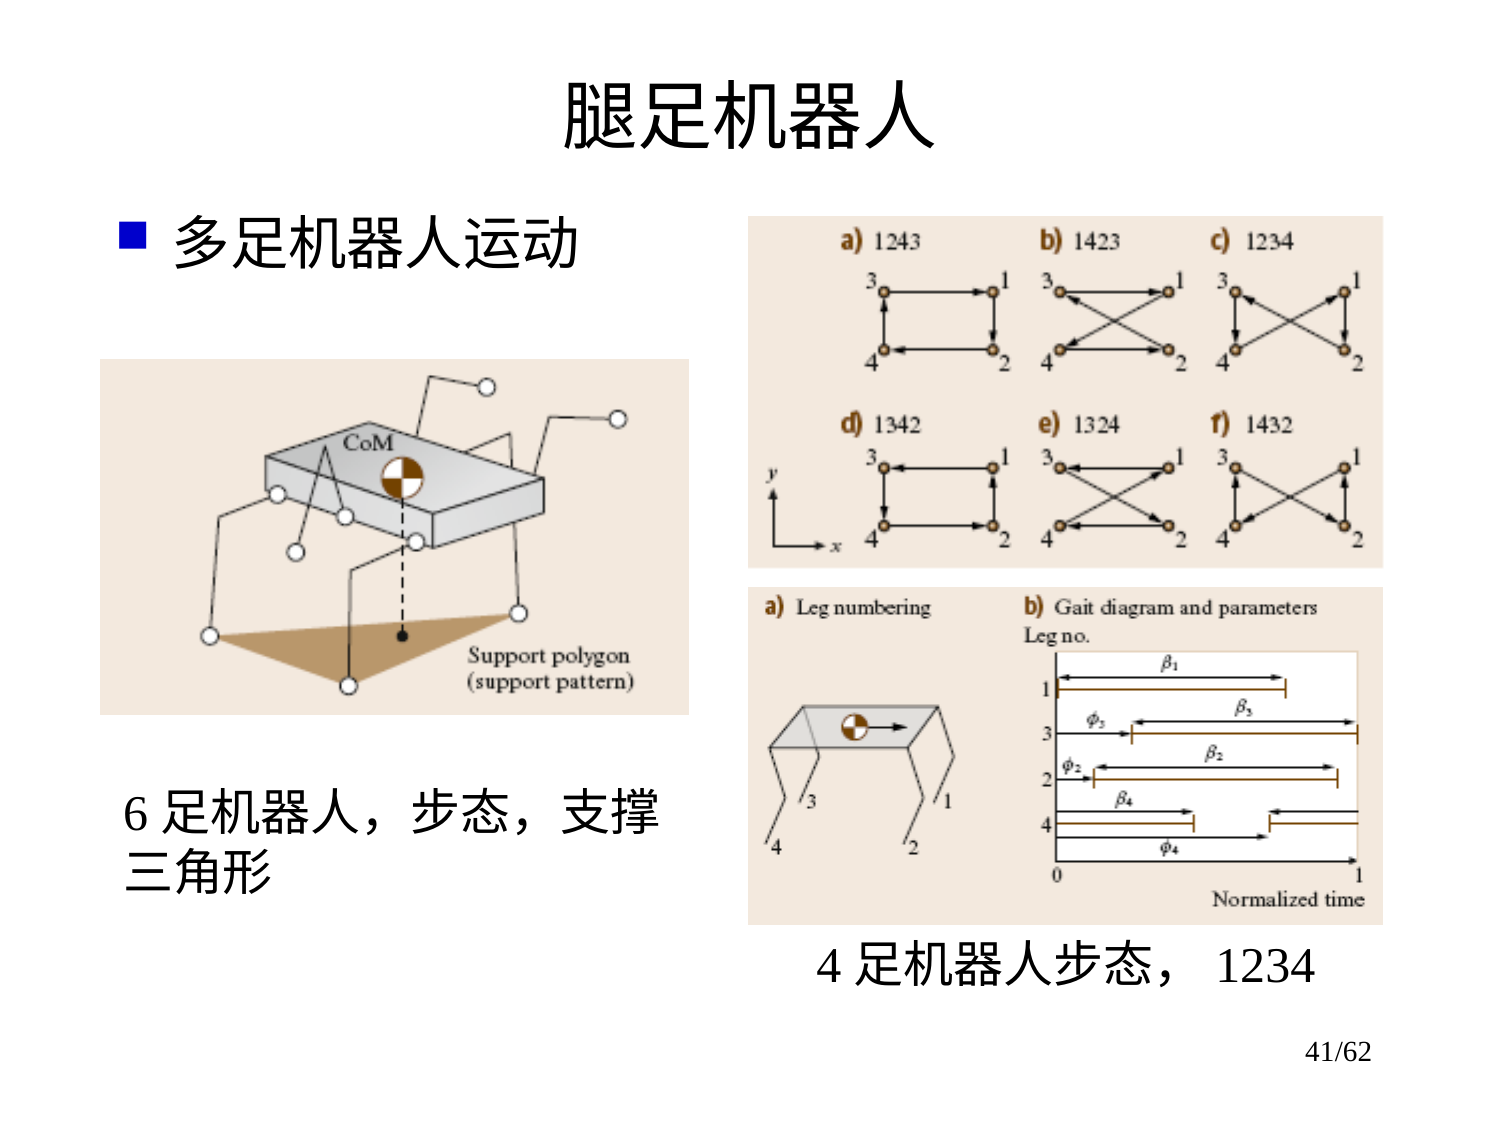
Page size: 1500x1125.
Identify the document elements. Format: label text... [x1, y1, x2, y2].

title 腿足机器人 [112, 56, 1388, 171]
picture [748, 587, 1384, 926]
text_box 4足机器人步态，1234 [748, 932, 1383, 1000]
text_box 6足机器人，步态，支撑三角形 [108, 773, 681, 908]
text_box 多足机器人运动 [100, 198, 1376, 305]
picture [100, 359, 689, 715]
picture [748, 215, 1386, 571]
slide_number 41/62 [1074, 1025, 1388, 1100]
